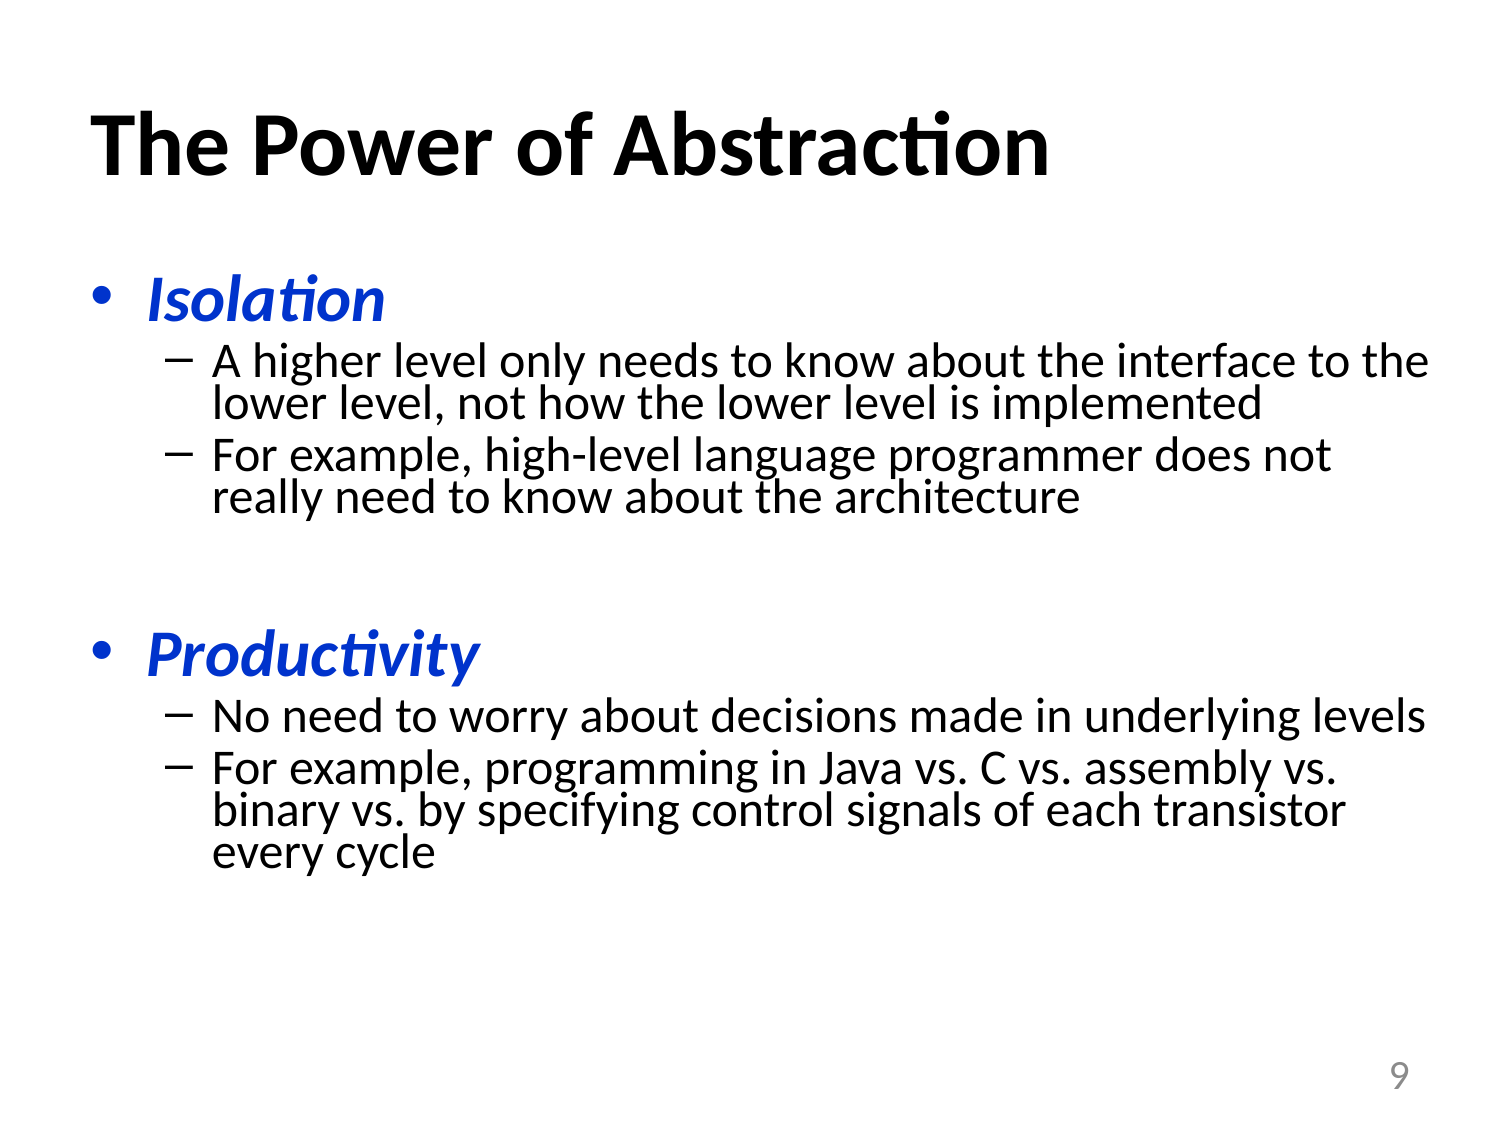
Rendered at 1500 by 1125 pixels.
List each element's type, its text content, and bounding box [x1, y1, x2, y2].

slide_number 9 [1074, 1042, 1425, 1103]
list Isolation A higher level only needs to know about the interface to the lower level, not how the lower level is implemented For example, high-level language programmer does not really need to know about the architecture Productivity No need to worry about decisions made in underlying levels For example, programming in Java vs. C vs. assembly vs. binary vs. by specifying control signals of each transistor every cycle [75, 262, 1463, 1025]
title The Power of Abstraction [75, 45, 1425, 233]
